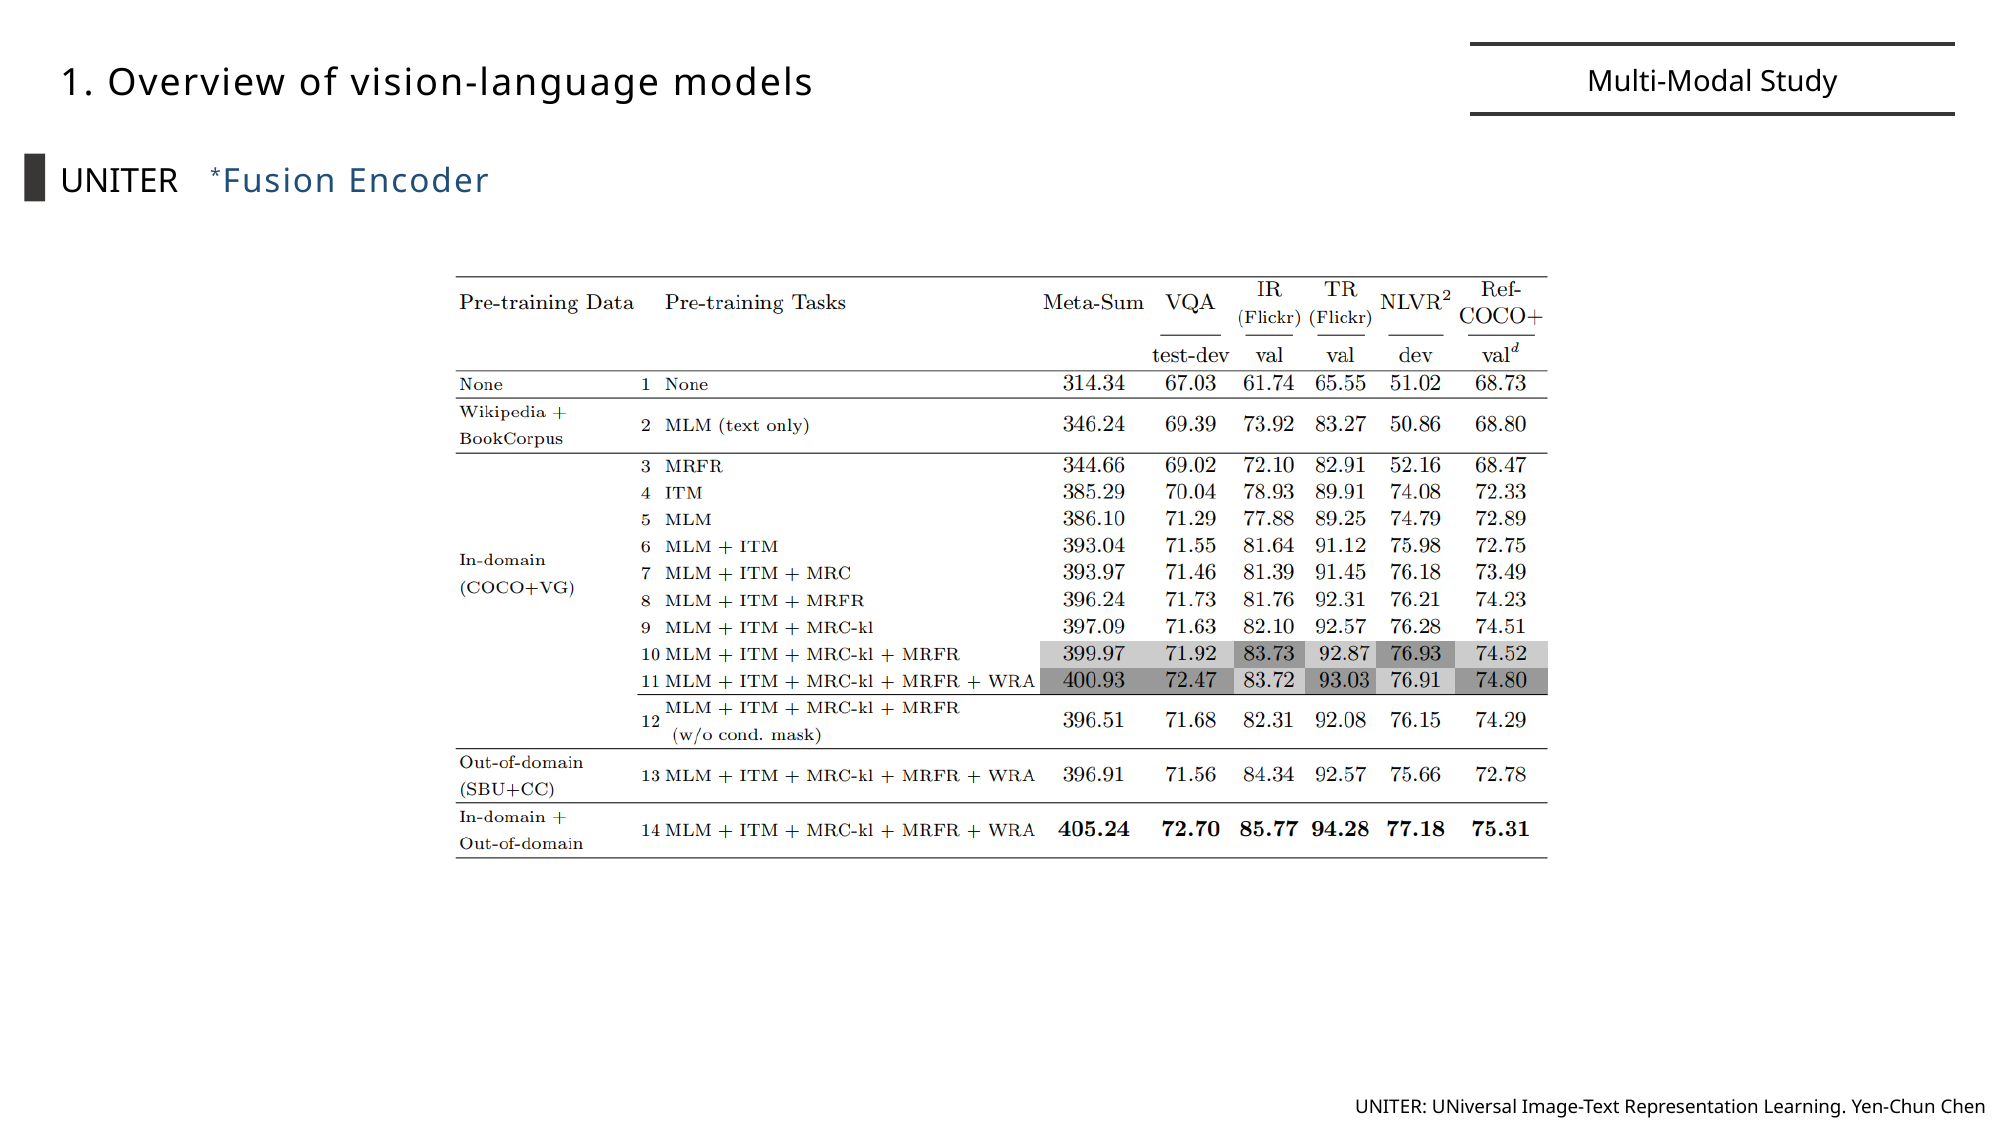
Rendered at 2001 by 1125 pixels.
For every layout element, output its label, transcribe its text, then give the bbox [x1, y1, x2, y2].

text_box Multi-Modal Study [1490, 54, 1934, 105]
text_box UNITER: UNiversal Image-Text Representation Learning. Yen-Chun Chen [976, 1087, 2000, 1125]
text_box UNITER *Fusion Encoder [45, 152, 1848, 207]
text_box [23, 153, 46, 202]
picture [445, 265, 1555, 860]
text_box 1. Overview of vision-language models [45, 50, 1155, 111]
